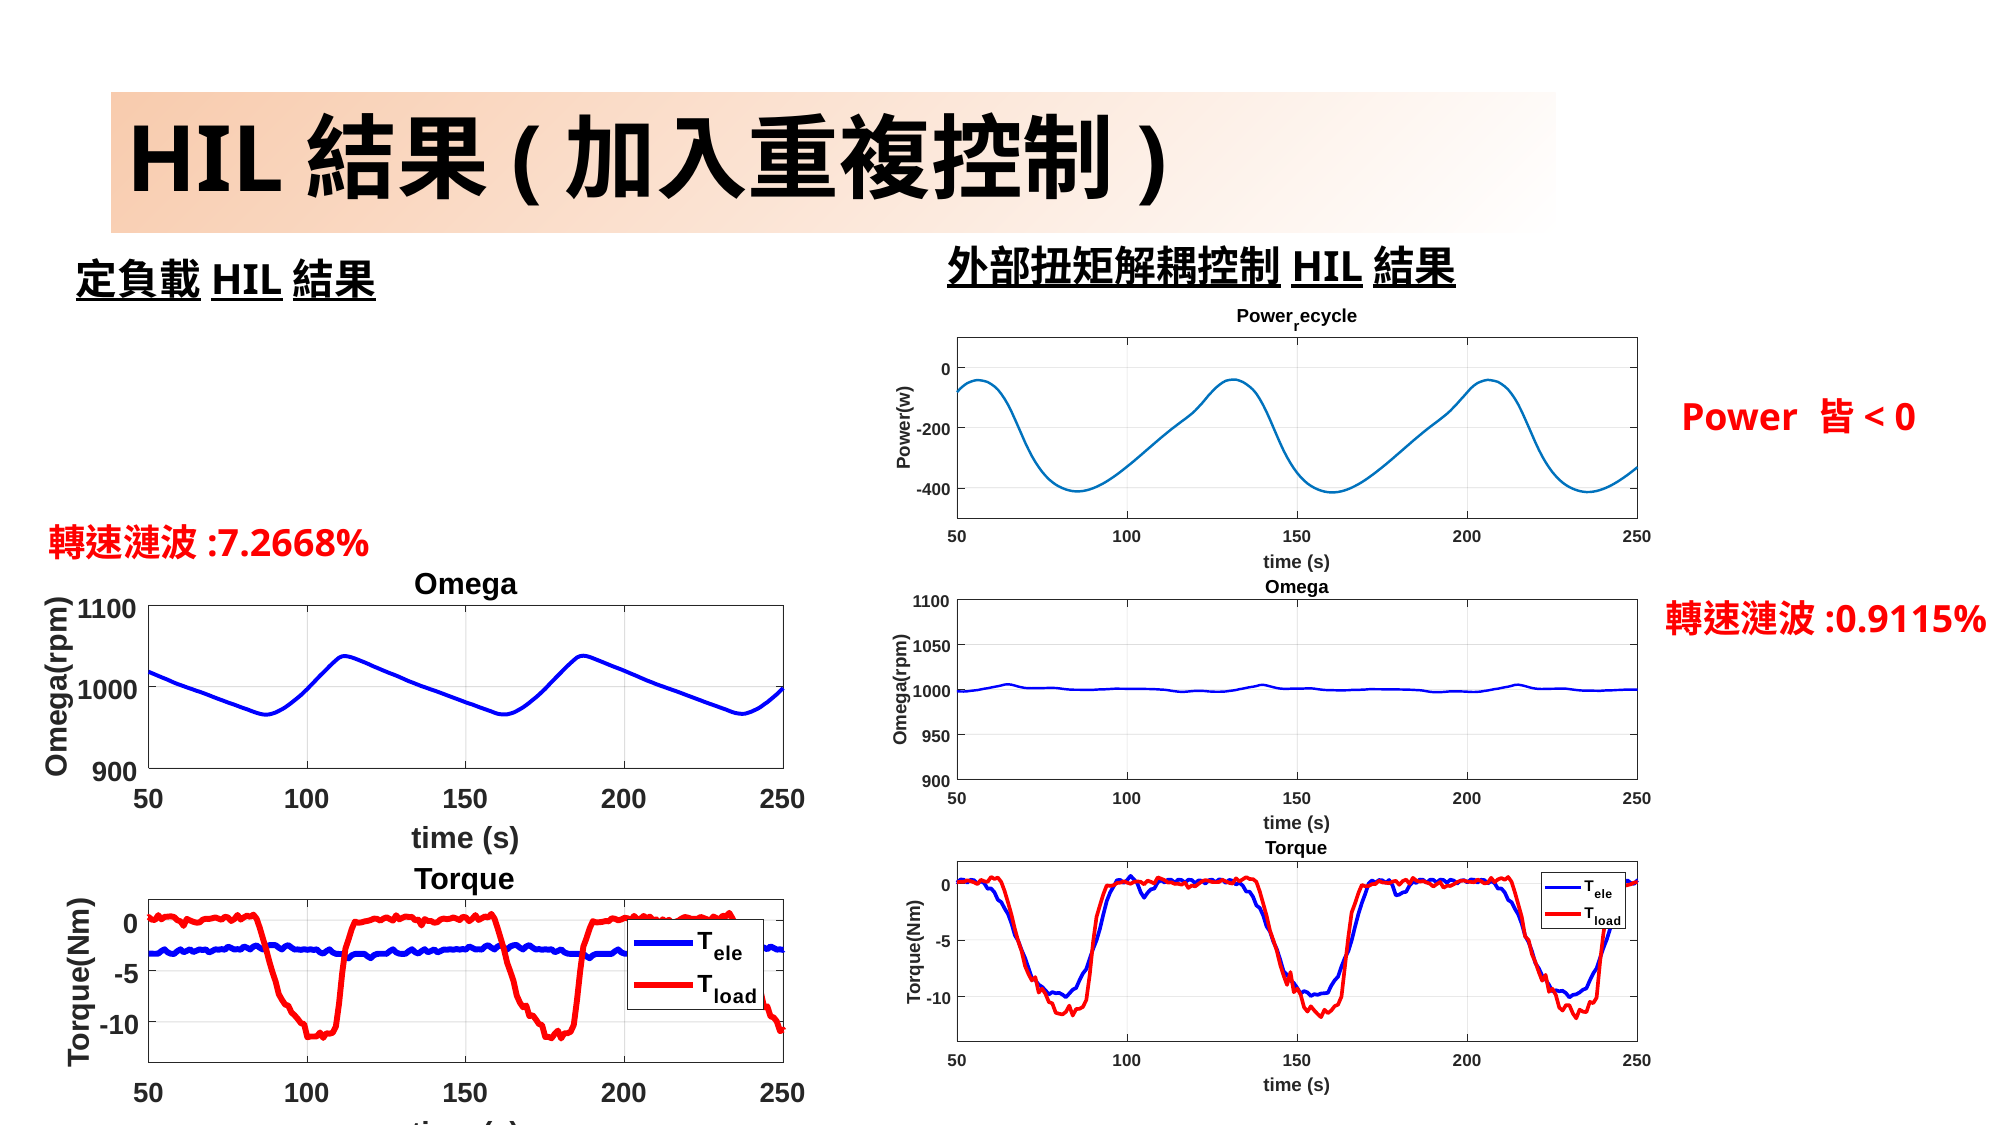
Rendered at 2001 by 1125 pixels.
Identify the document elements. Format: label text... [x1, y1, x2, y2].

text_box 轉速漣波:7.2668% [33, 511, 393, 541]
slide_number 32 [1605, 997, 1983, 1125]
text_box 外部扭矩解耦控制HIL結果 [932, 232, 1505, 293]
picture [33, 293, 1721, 1125]
text_box Power 皆< 0 [1721, 385, 2000, 446]
title HIL結果(加入重複控制) [111, 92, 1556, 233]
text_box 定負載HIL結果 [60, 245, 633, 311]
text_box 轉速漣波:0.9115% [1721, 587, 2000, 693]
